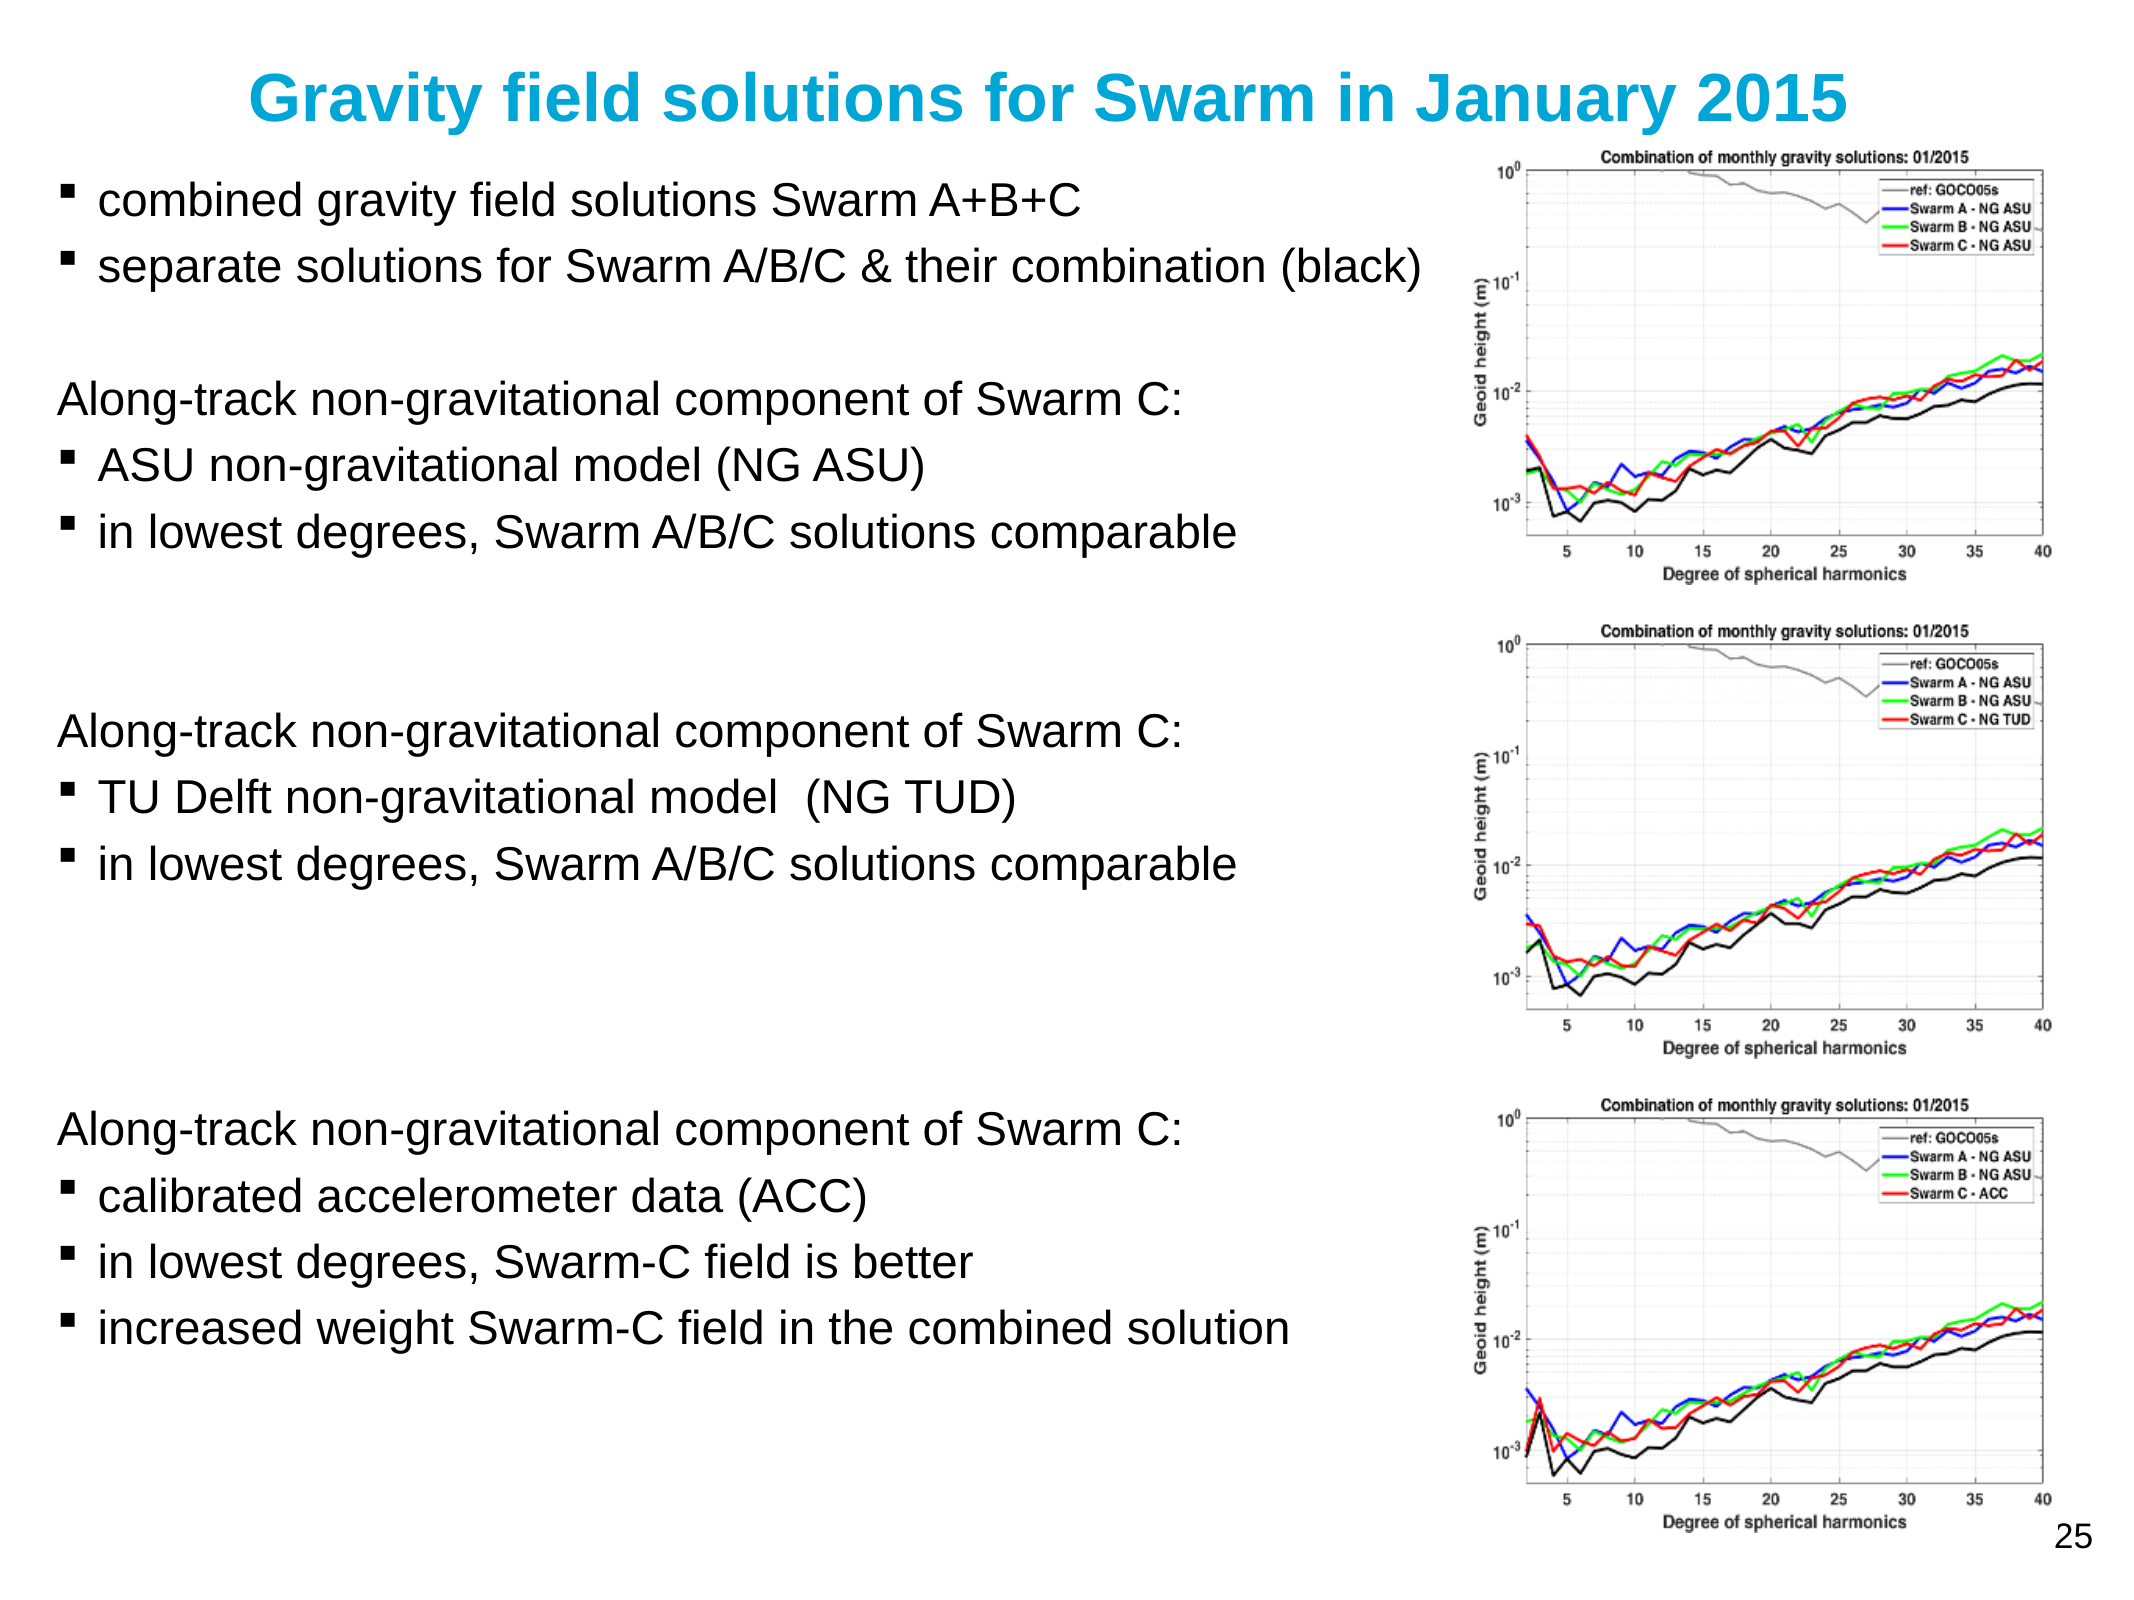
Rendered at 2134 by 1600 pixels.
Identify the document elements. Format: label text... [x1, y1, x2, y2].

picture [1467, 617, 2058, 1059]
list combined gravity field solutions Swarm A+B+C separate solutions for Swarm A/B/C & their combination (black) Along-track non-gravitational component of Swarm C: ASU non-gravitational model (NG ASU) in lowest degrees, Swarm A/B/C solutions comparable Along-track non-gravitational component of Swarm C: TU Delft non-gravitational model (NG TUD) in lowest degrees, Swarm A/B/C solutions comparable Along-track non-gravitational component of Swarm C: calibrated accelerometer data (ACC) in lowest degrees, Swarm‑C field is better increased weight Swarm‑C field in the combined solution [41, 161, 1468, 1472]
picture [1467, 143, 2058, 585]
picture [1467, 1091, 2058, 1533]
title Gravity field solutions for Swarm in January 2015 [41, 44, 2058, 145]
